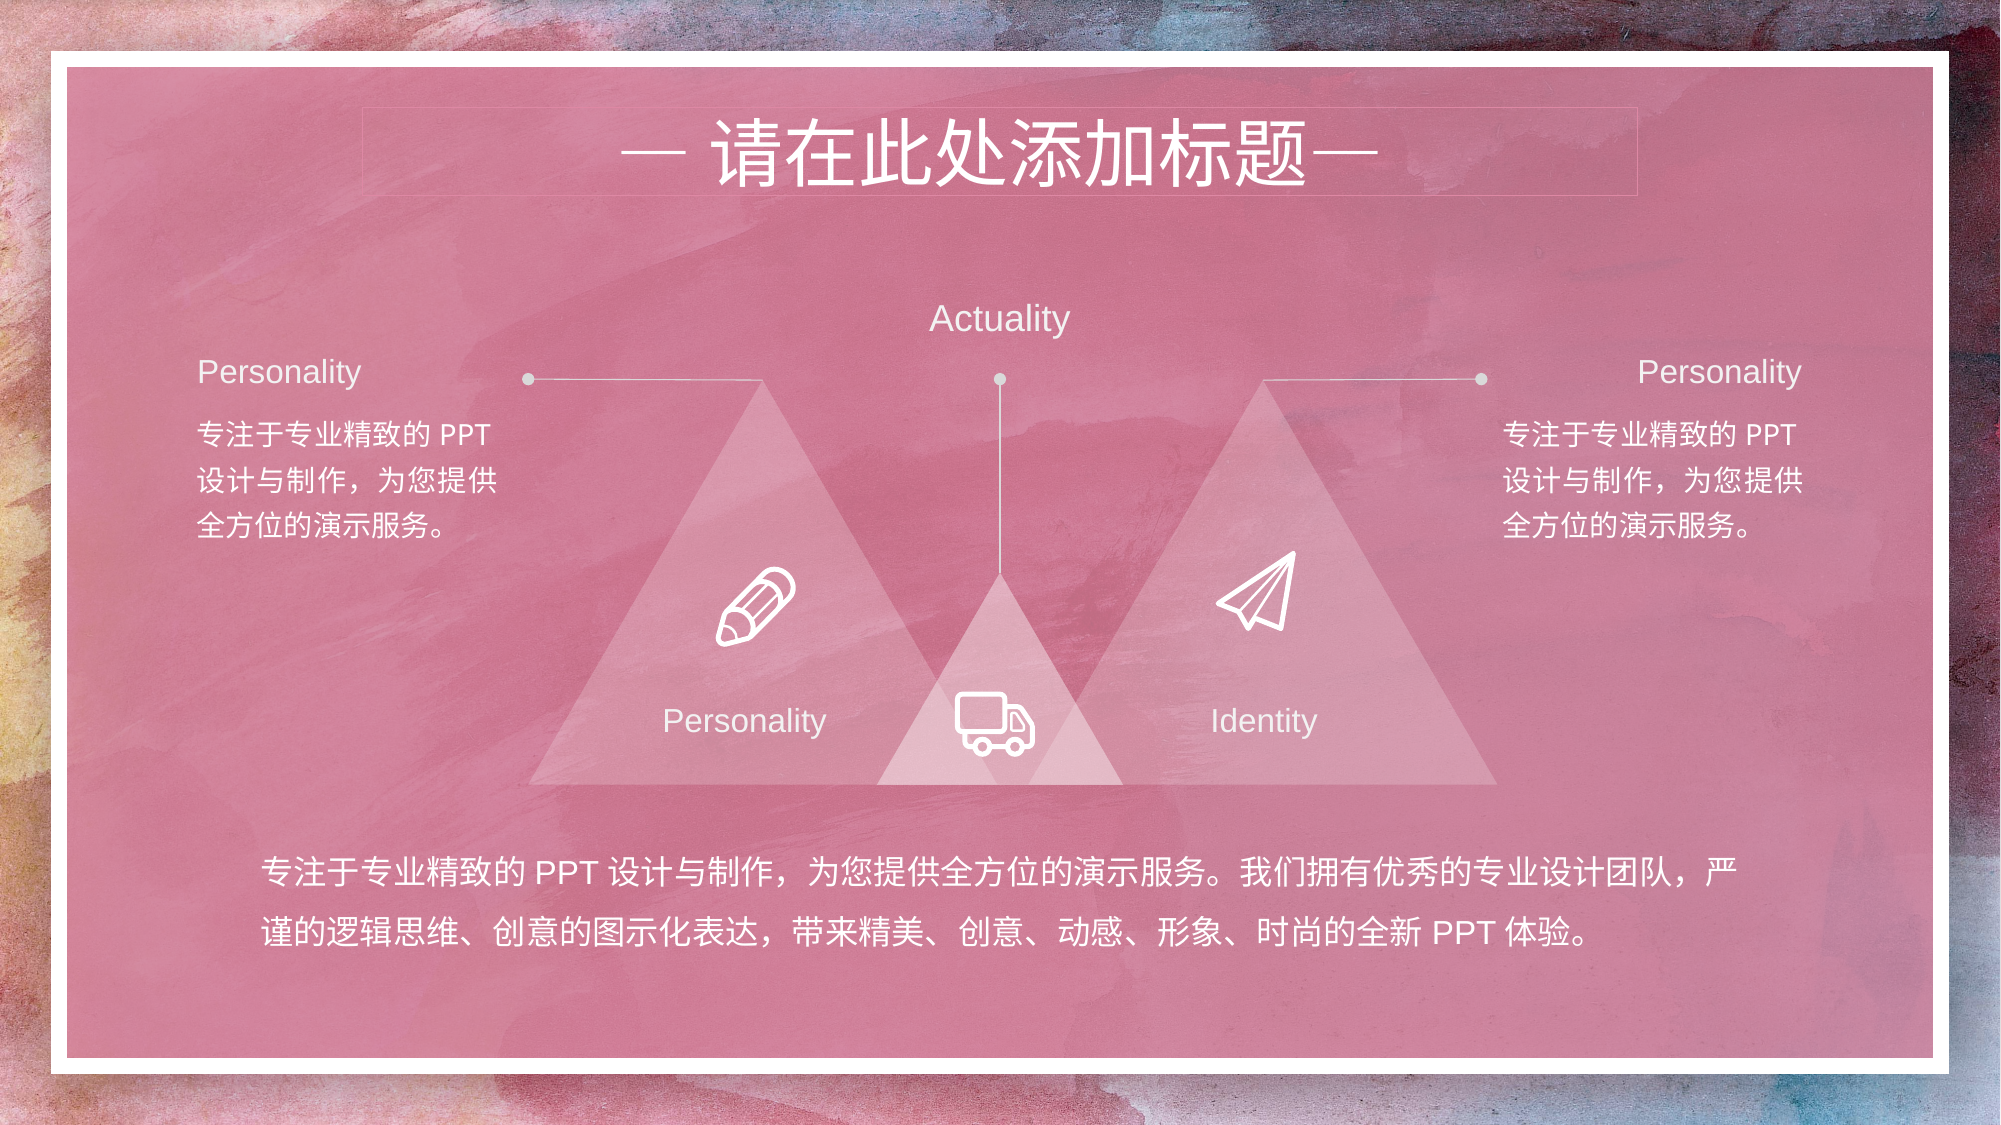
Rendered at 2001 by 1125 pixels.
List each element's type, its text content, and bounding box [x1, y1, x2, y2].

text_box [876, 572, 1124, 785]
text_box 专注于专业精致的PPT设计与制作，为您提供全方位的演示服务。我们拥有优秀的专业设计团队，严谨的逻辑思维、创意的图示化表达，带来精美、创意、动感、形象、时尚的全新PPT体验。 [245, 823, 1755, 959]
text_box Actuality [914, 286, 1086, 347]
text_box Personality [182, 342, 377, 398]
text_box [528, 380, 998, 785]
list —请在此处添加标题— [362, 107, 1638, 196]
picture [0, 0, 2000, 1125]
text_box 专注于专业精致的PPT设计与制作，为您提供全方位的演示服务。 [181, 398, 513, 550]
text_box 专注于专业精致的PPT设计与制作，为您提供全方位的演示服务。 [1498, 398, 1819, 550]
text_box Personality [1622, 342, 1818, 398]
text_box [1028, 380, 1498, 785]
